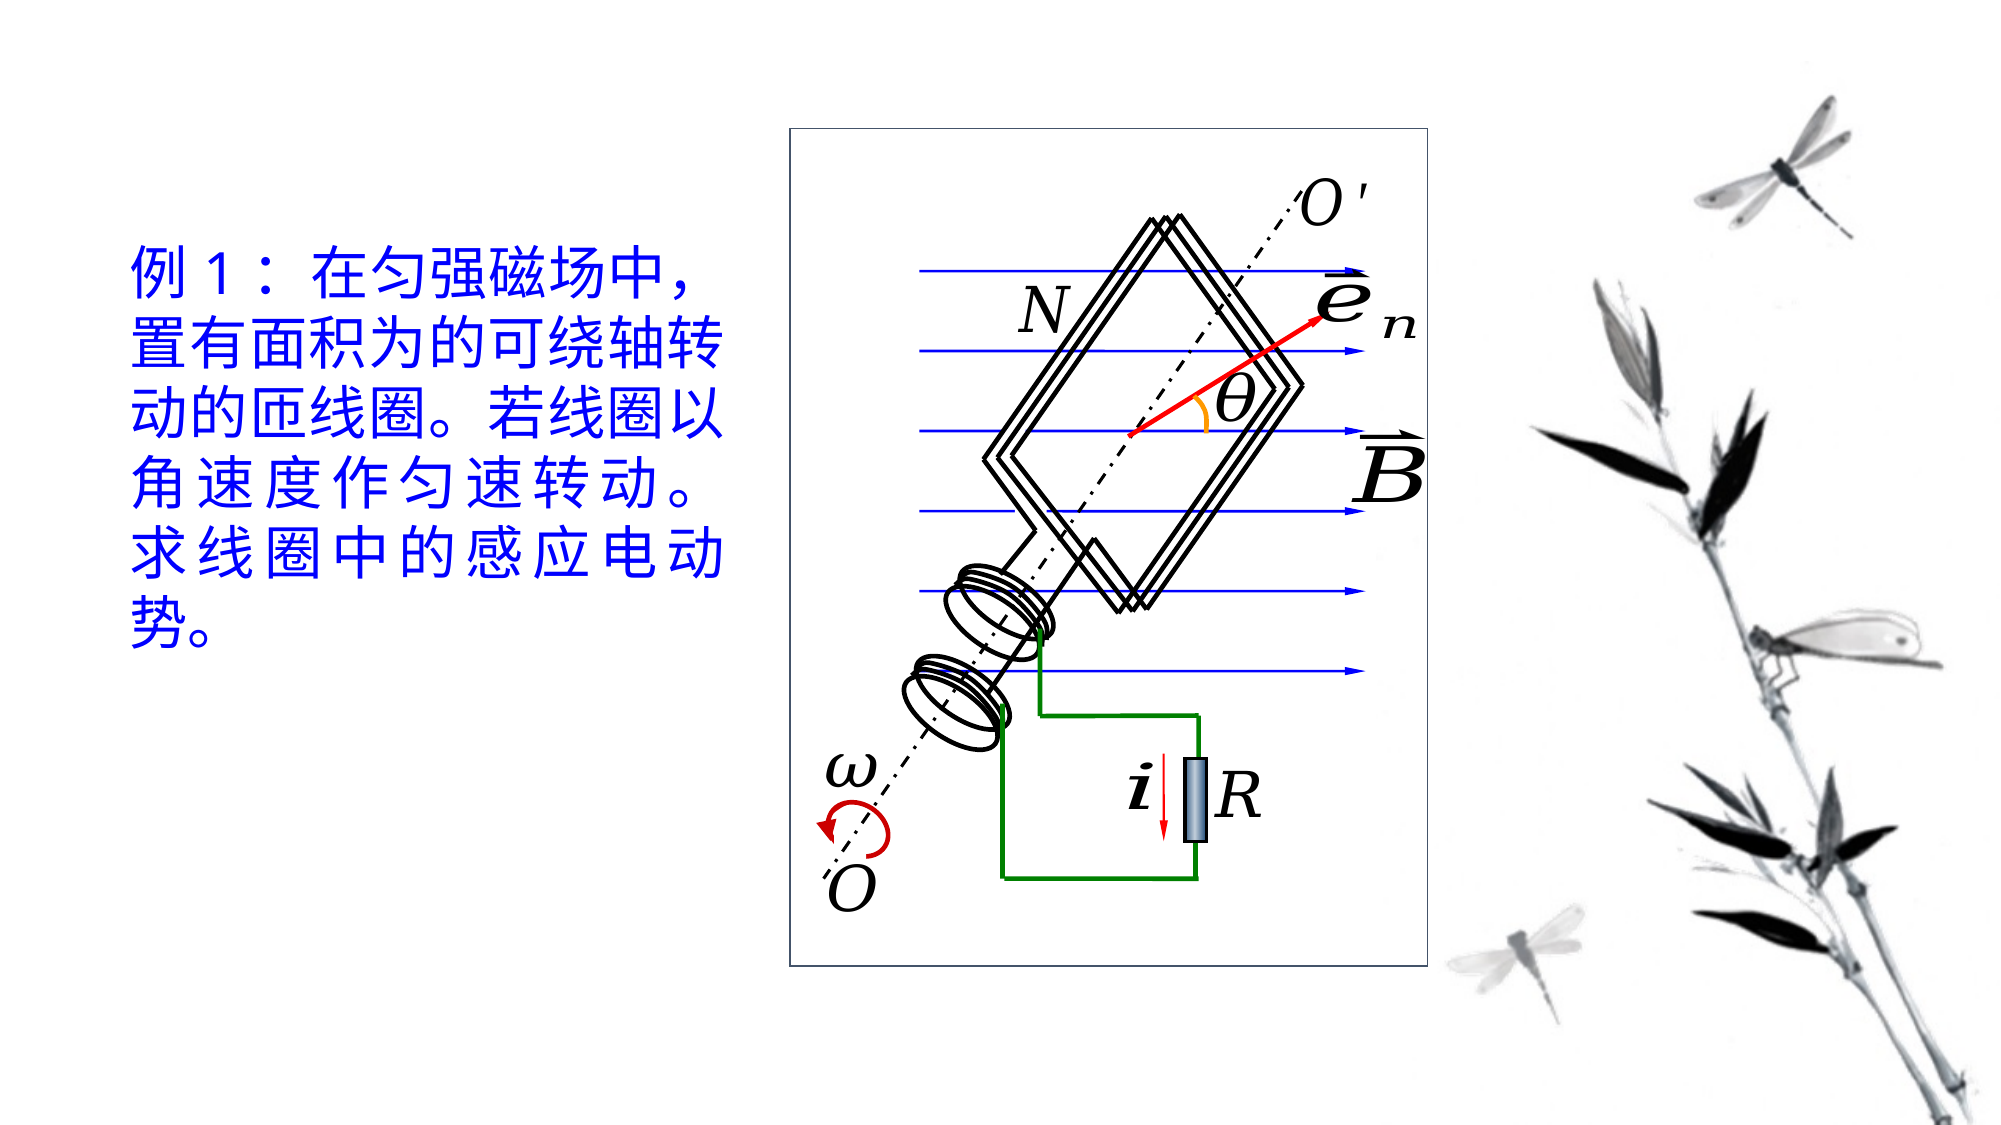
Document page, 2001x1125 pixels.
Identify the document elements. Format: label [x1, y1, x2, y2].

picture [1376, 61, 2000, 1125]
text_box [790, 128, 1435, 967]
